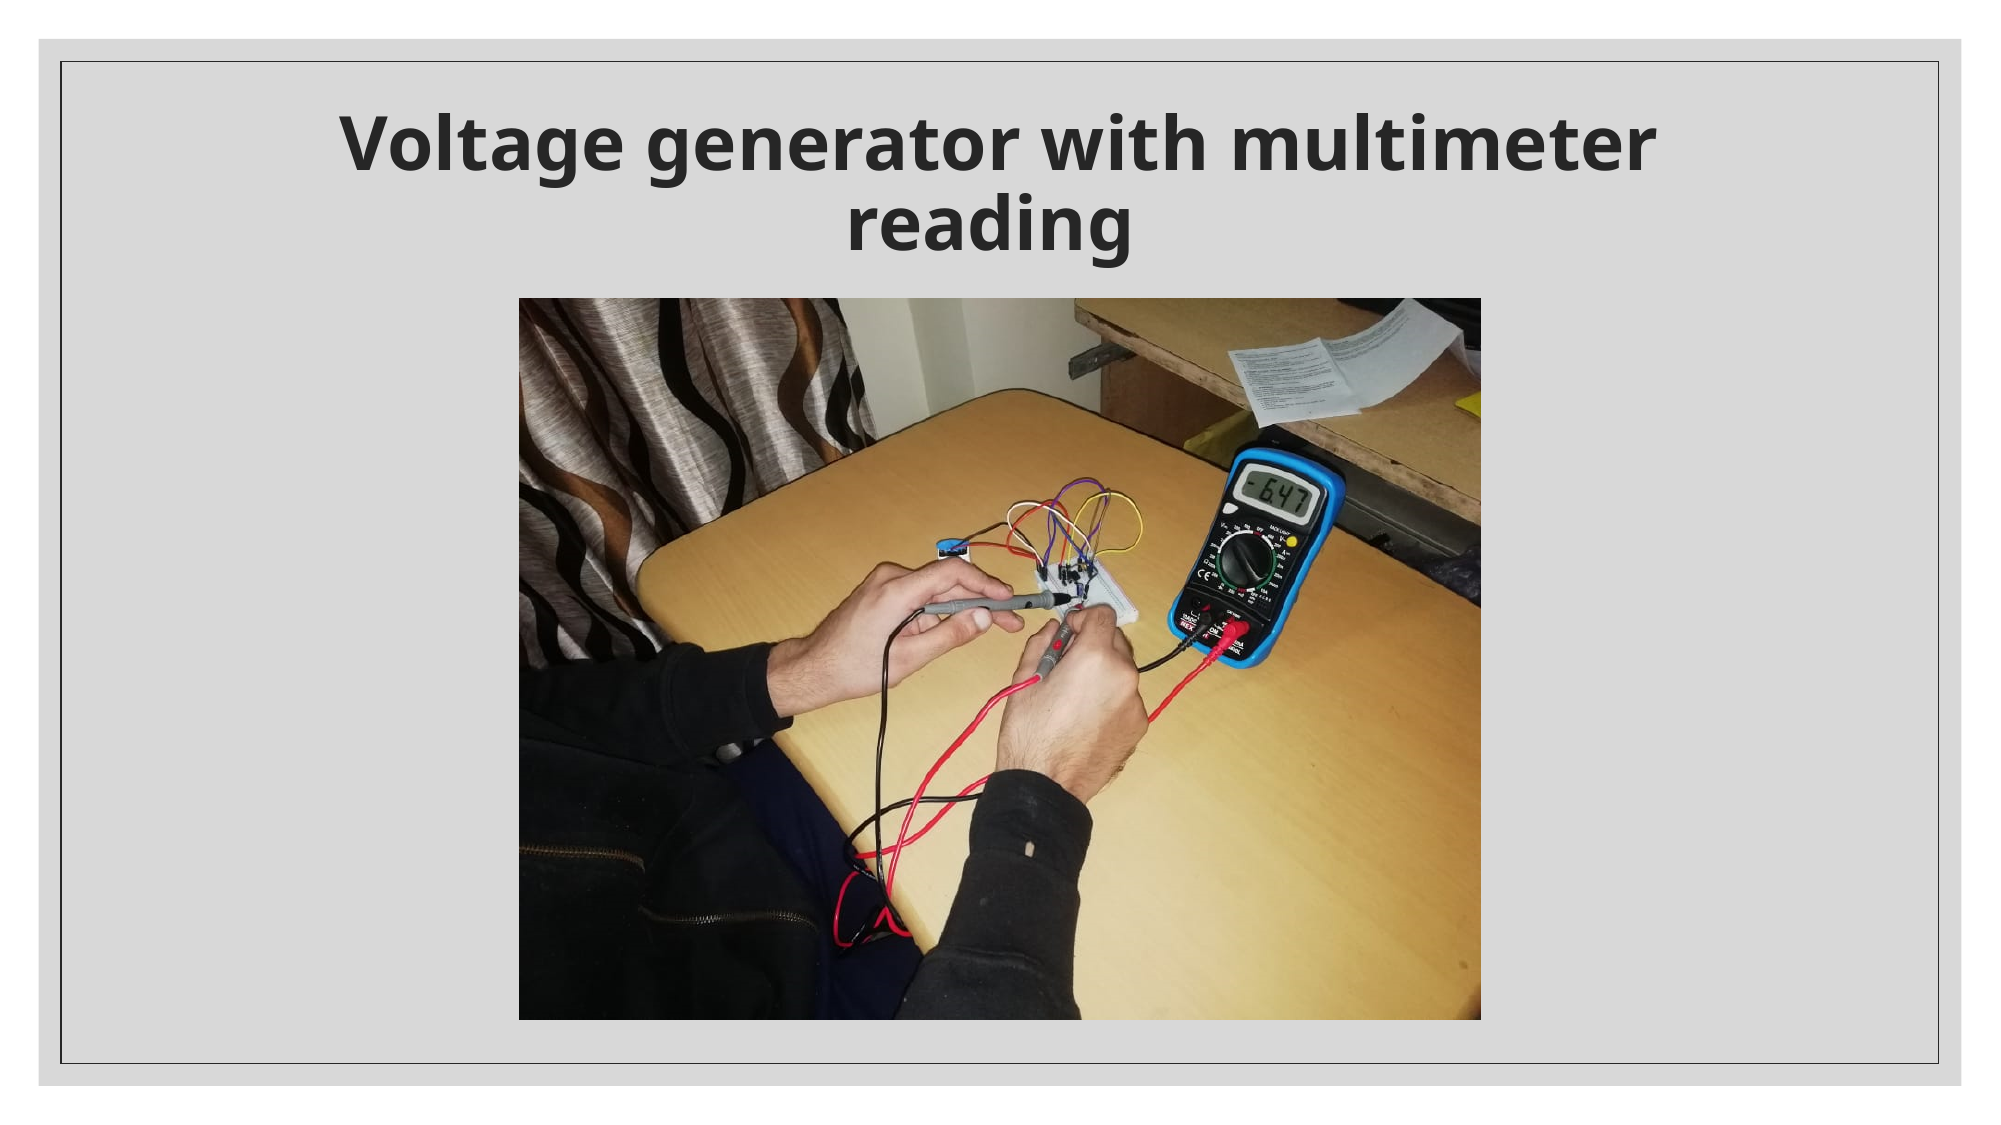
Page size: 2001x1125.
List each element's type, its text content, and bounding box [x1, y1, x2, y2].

title Voltage generator with multimeter reading [174, 73, 1825, 299]
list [519, 298, 1481, 1020]
